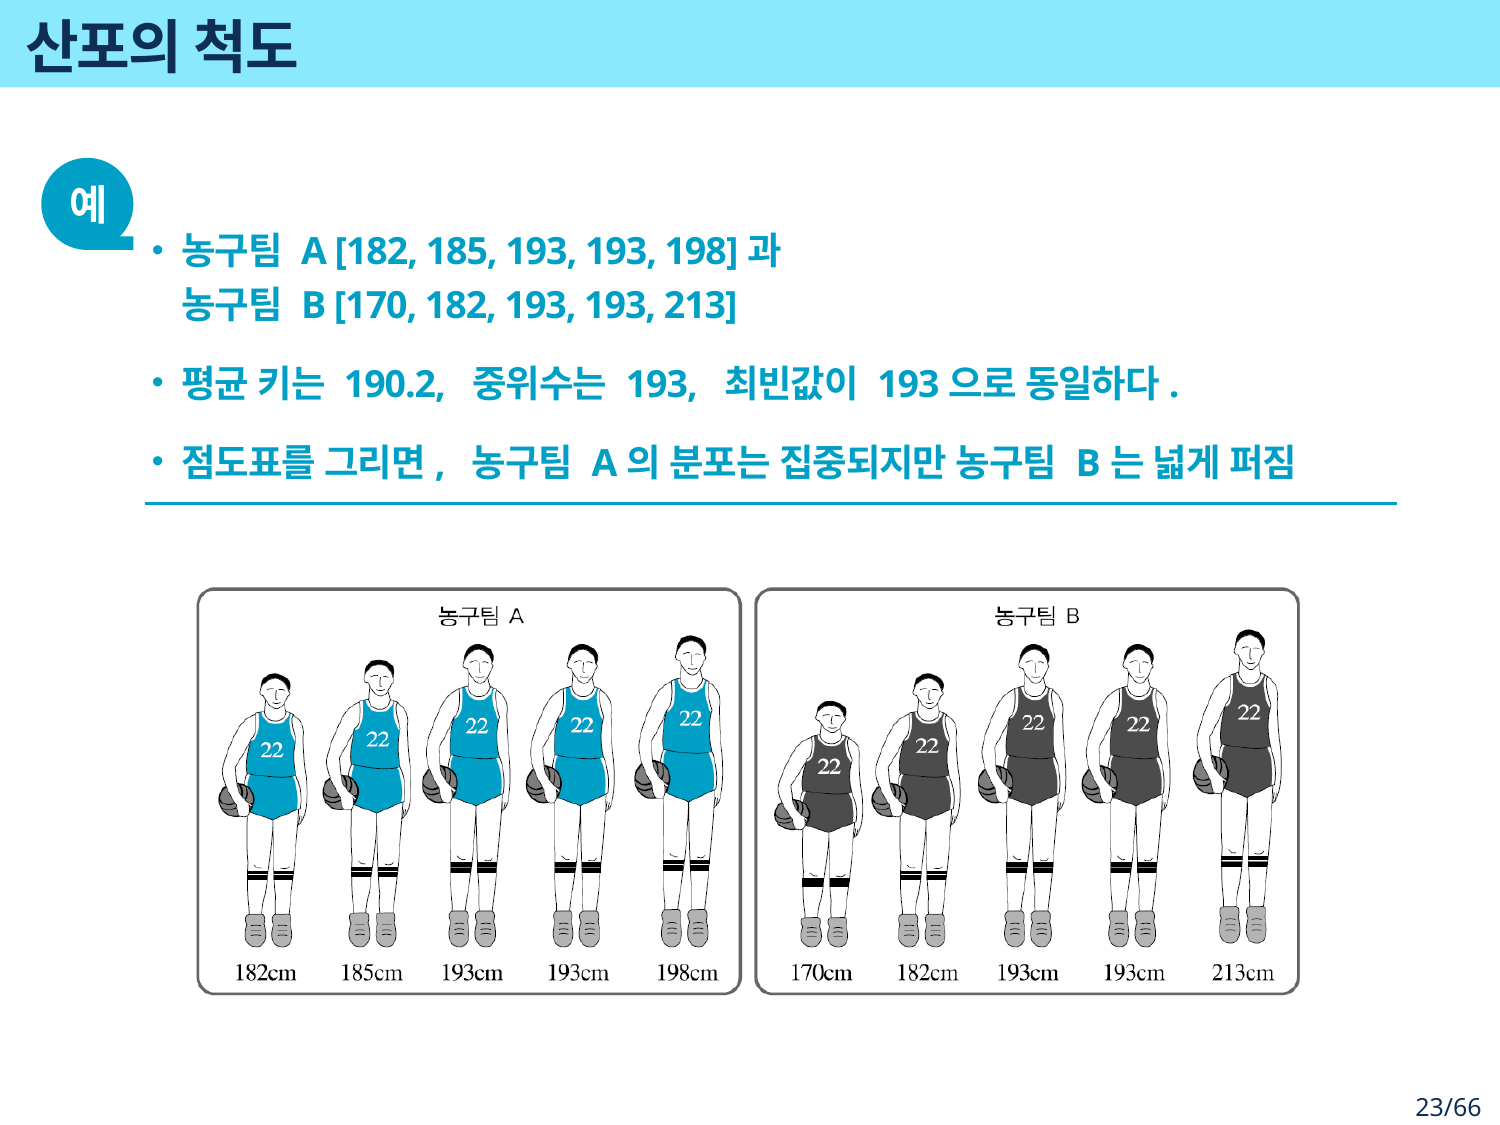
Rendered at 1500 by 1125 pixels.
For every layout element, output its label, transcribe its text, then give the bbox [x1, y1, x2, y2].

picture [187, 574, 1318, 1012]
title 산포의 척도 [10, 5, 1288, 84]
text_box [40, 157, 1398, 504]
